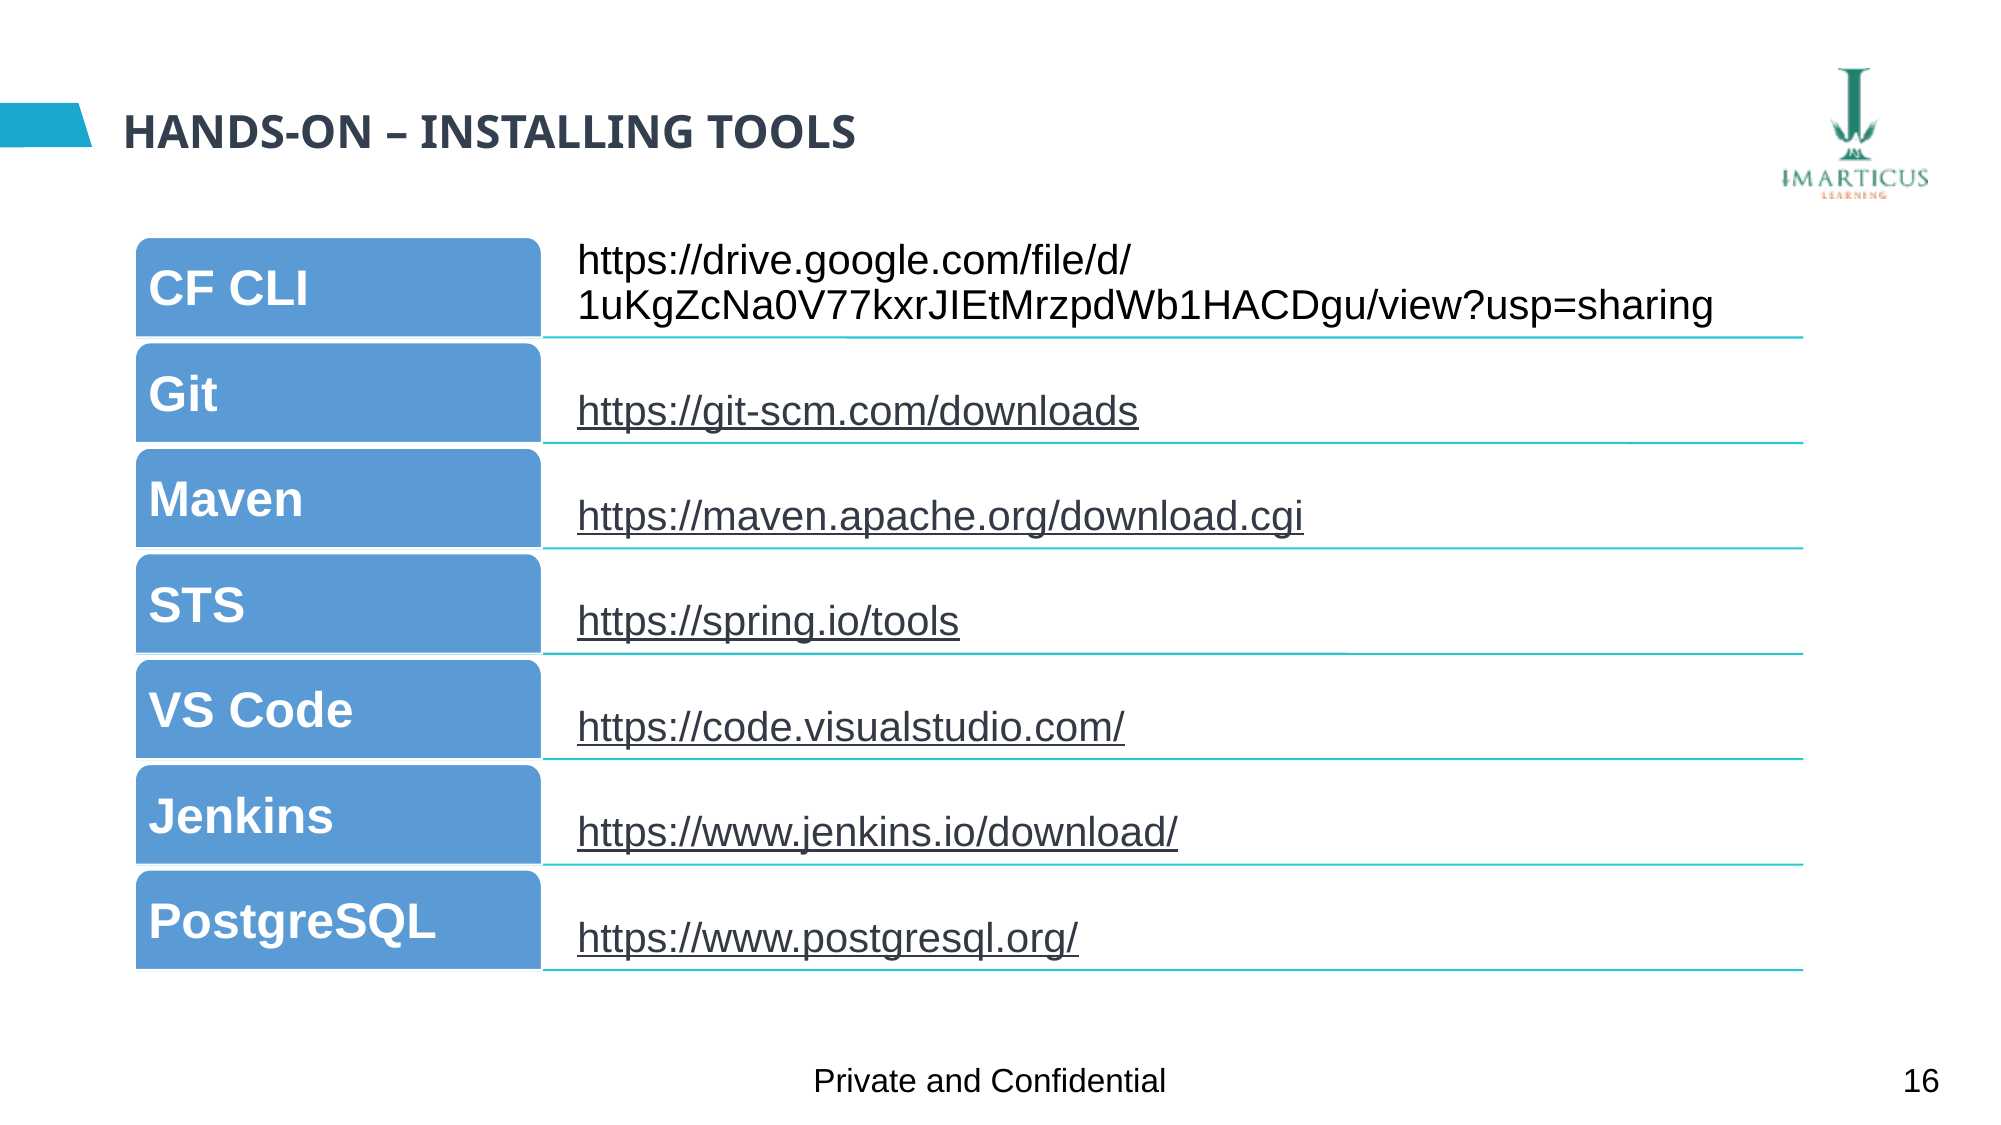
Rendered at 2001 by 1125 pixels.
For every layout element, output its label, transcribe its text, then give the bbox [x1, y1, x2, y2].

title HANDS-ON – INSTALLING TOOLS [107, 81, 1833, 187]
picture [1781, 68, 1928, 199]
text_box [42, 30, 1896, 148]
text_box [134, 237, 1804, 971]
